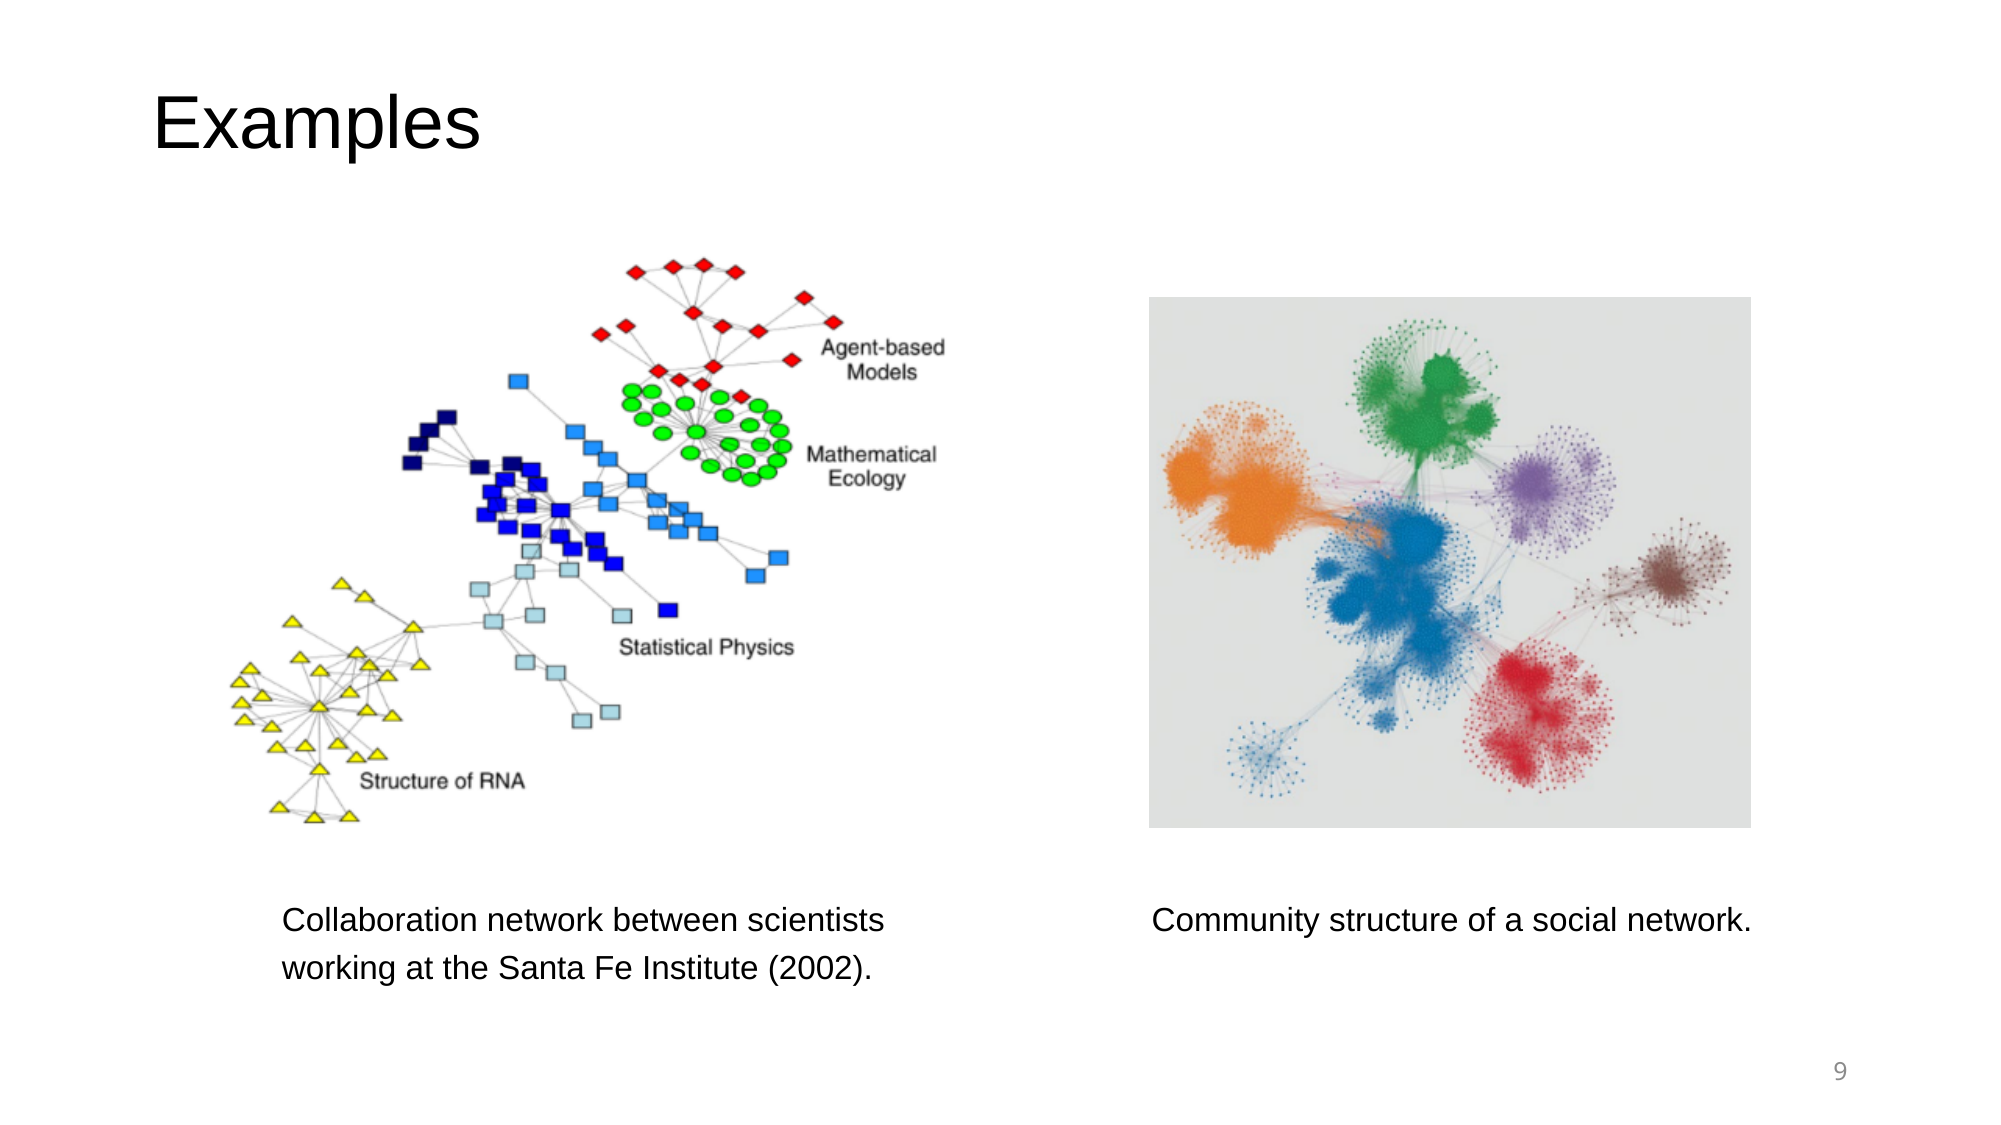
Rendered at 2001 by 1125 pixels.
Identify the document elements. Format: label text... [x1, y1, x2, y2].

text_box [209, 232, 968, 850]
picture [1149, 297, 1751, 828]
text_box Collaboration network between scientists working at the Santa Fe Institute (2002). [279, 887, 903, 987]
text_box Community structure of a social network. [1149, 887, 1773, 939]
slide_number 9 [1412, 1042, 1863, 1103]
title Examples [137, 59, 1863, 189]
